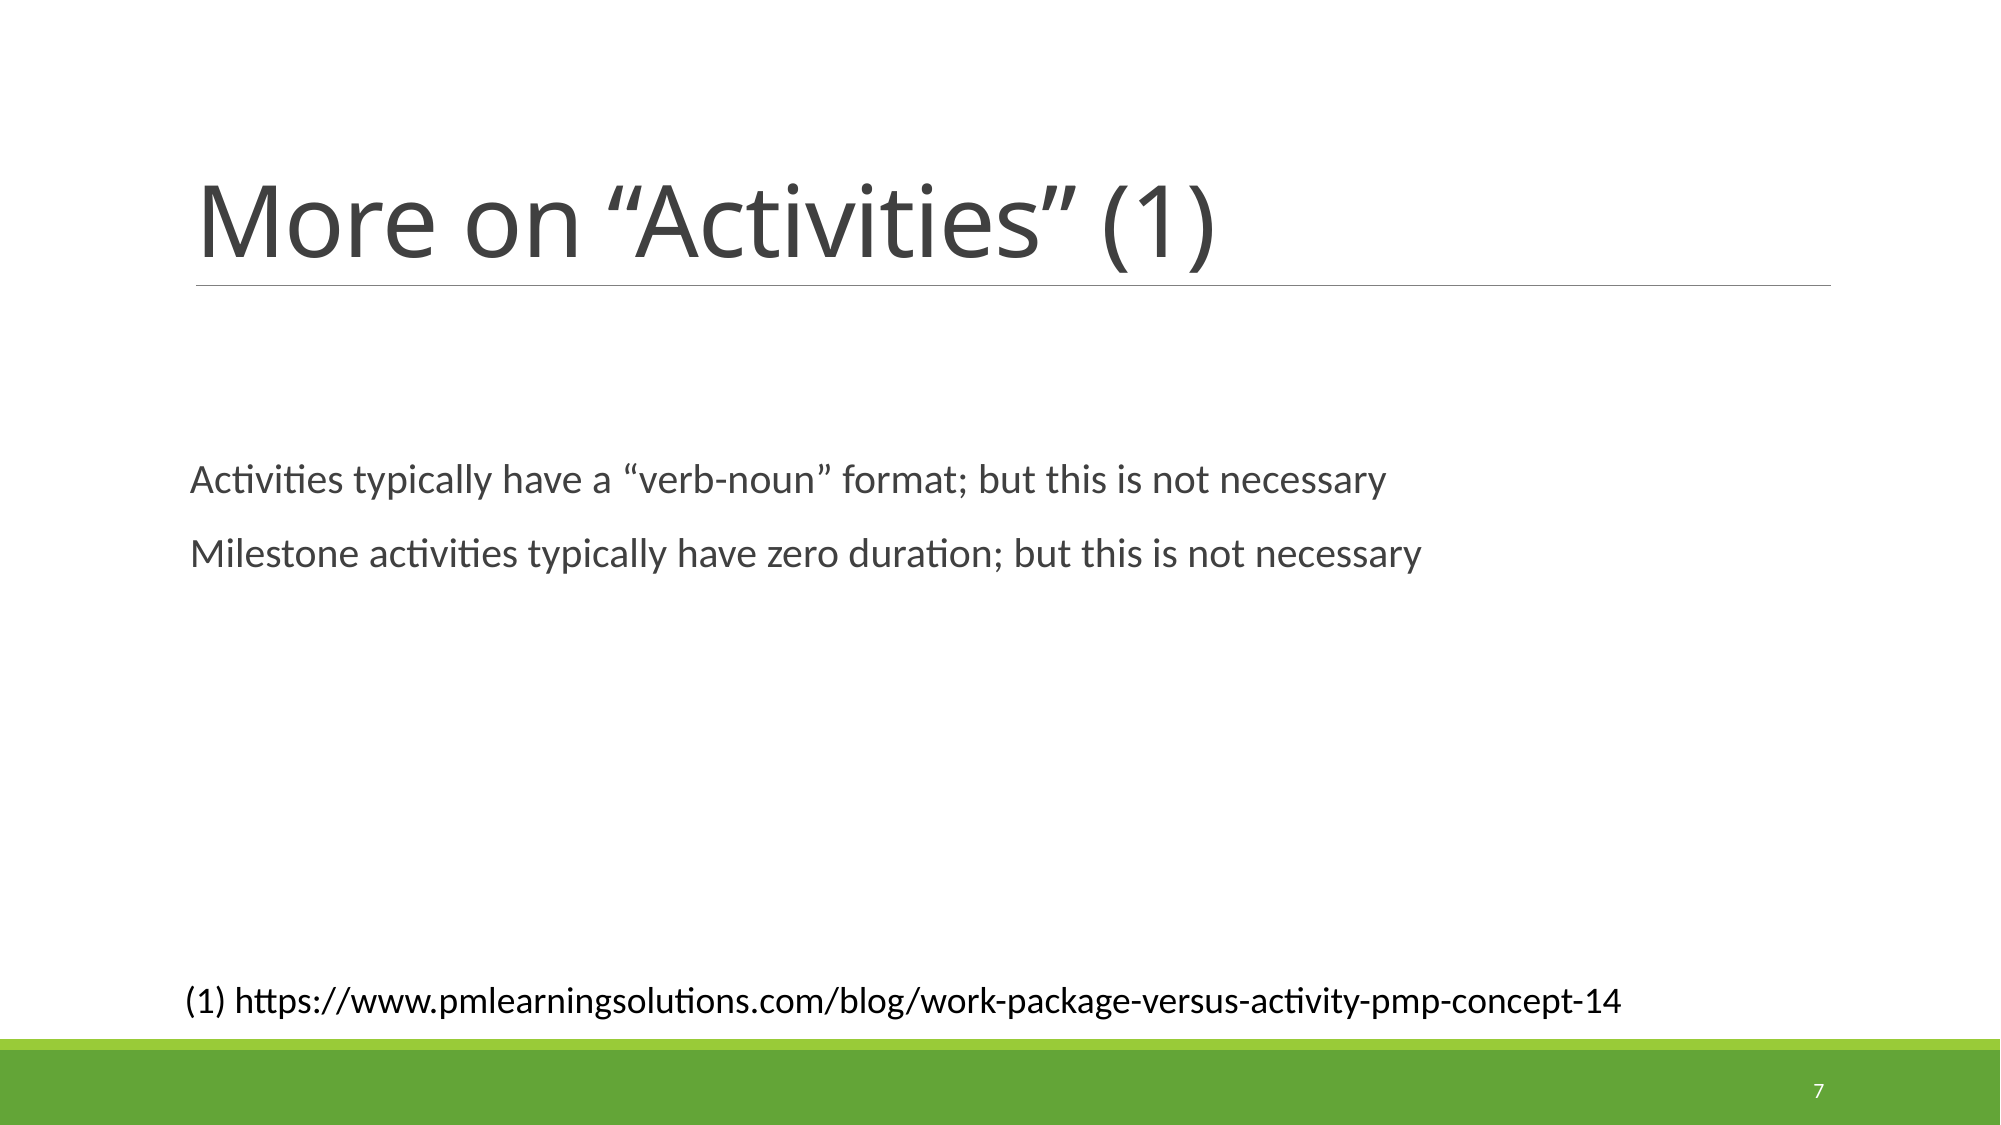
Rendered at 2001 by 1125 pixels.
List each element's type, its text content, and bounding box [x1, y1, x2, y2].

slide_number 7 [1624, 1059, 1840, 1120]
text_box (1) https://www.pmlearningsolutions.com/blog/work-package-versus-activity-pmp-concept-14 [169, 968, 1639, 1029]
list Activities typically have a “verb-noun” format; but this is not necessary Milestone activities typically have zero duration; but this is not necessary [174, 370, 1825, 934]
title More on “Activities” (1) [180, 47, 1830, 285]
